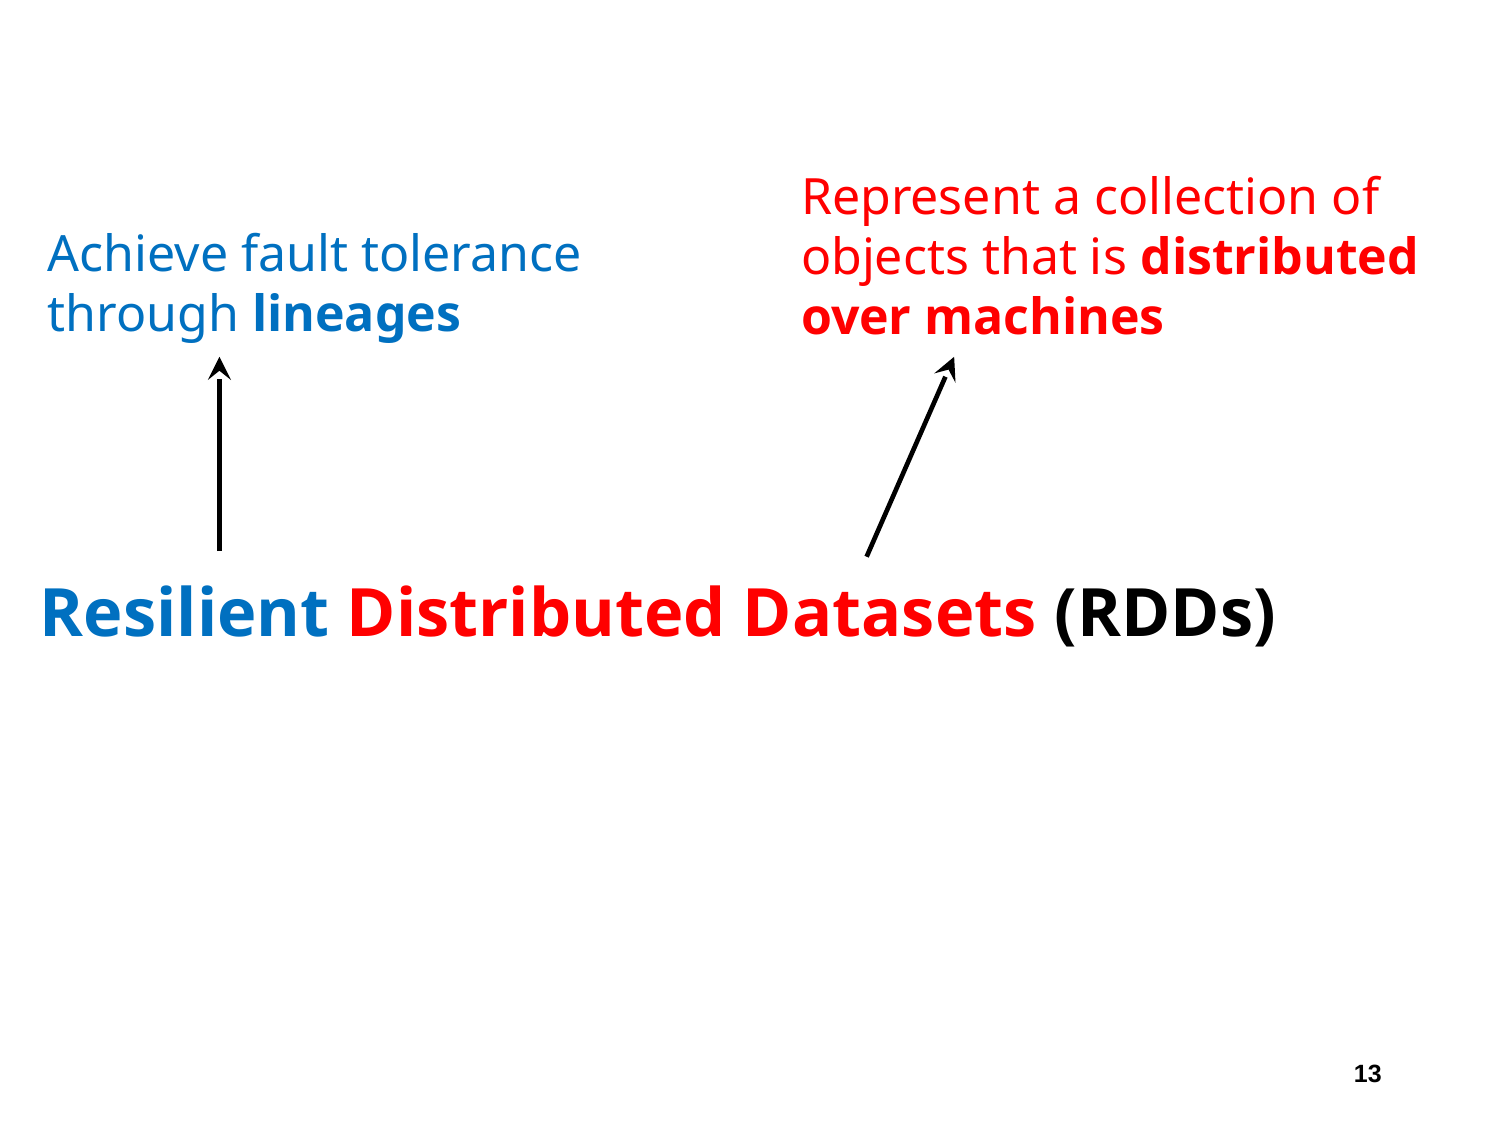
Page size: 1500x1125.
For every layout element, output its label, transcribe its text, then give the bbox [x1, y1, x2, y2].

slide_number 13 [1059, 1042, 1397, 1103]
list Represent a collection of objects that is distributed over machines [785, 156, 1449, 407]
title Resilient Distributed Datasets (RDDs) [24, 524, 1451, 694]
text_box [866, 356, 955, 557]
text_box Achieve fault tolerance through lineages [32, 214, 696, 394]
